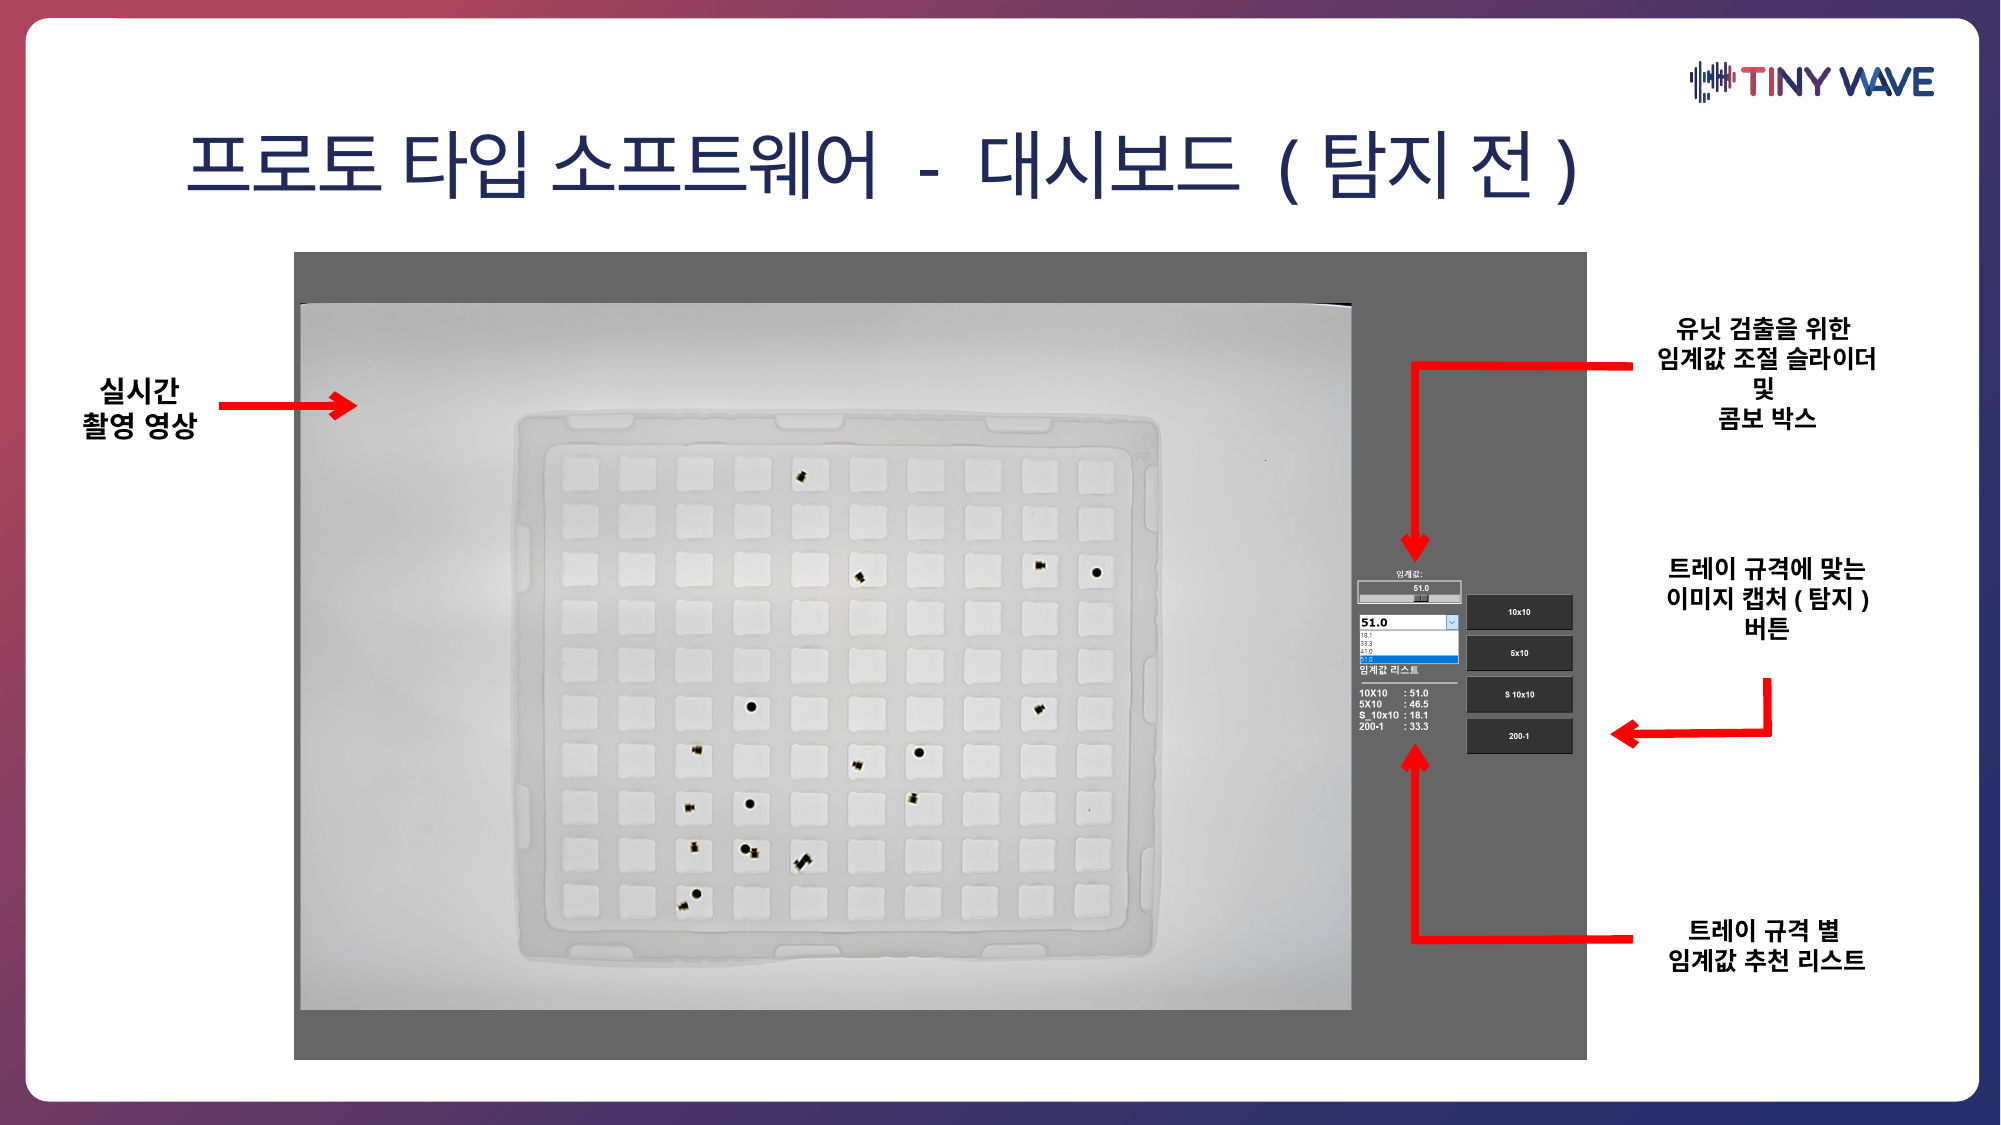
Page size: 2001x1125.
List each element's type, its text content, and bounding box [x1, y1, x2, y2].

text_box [1610, 678, 1771, 737]
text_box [1422, 352, 1623, 574]
text_box 유닛 검출을 위한 임계값 조절 슬라이더 및 콤보 박스 [1629, 306, 1906, 441]
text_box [1422, 732, 1623, 954]
text_box 실시간 촬영 영상 [57, 365, 224, 451]
text_box 프로토 타입 소프트웨어 - 대시보드 (탐지 전) [184, 118, 1579, 209]
text_box 트레이 규격 별 임계값 추천 리스트 [1629, 907, 1906, 983]
text_box 트레이 규격에 맞는 이미지 캡처(탐지) 버튼 [1638, 546, 1898, 651]
picture [0, 0, 2001, 1125]
